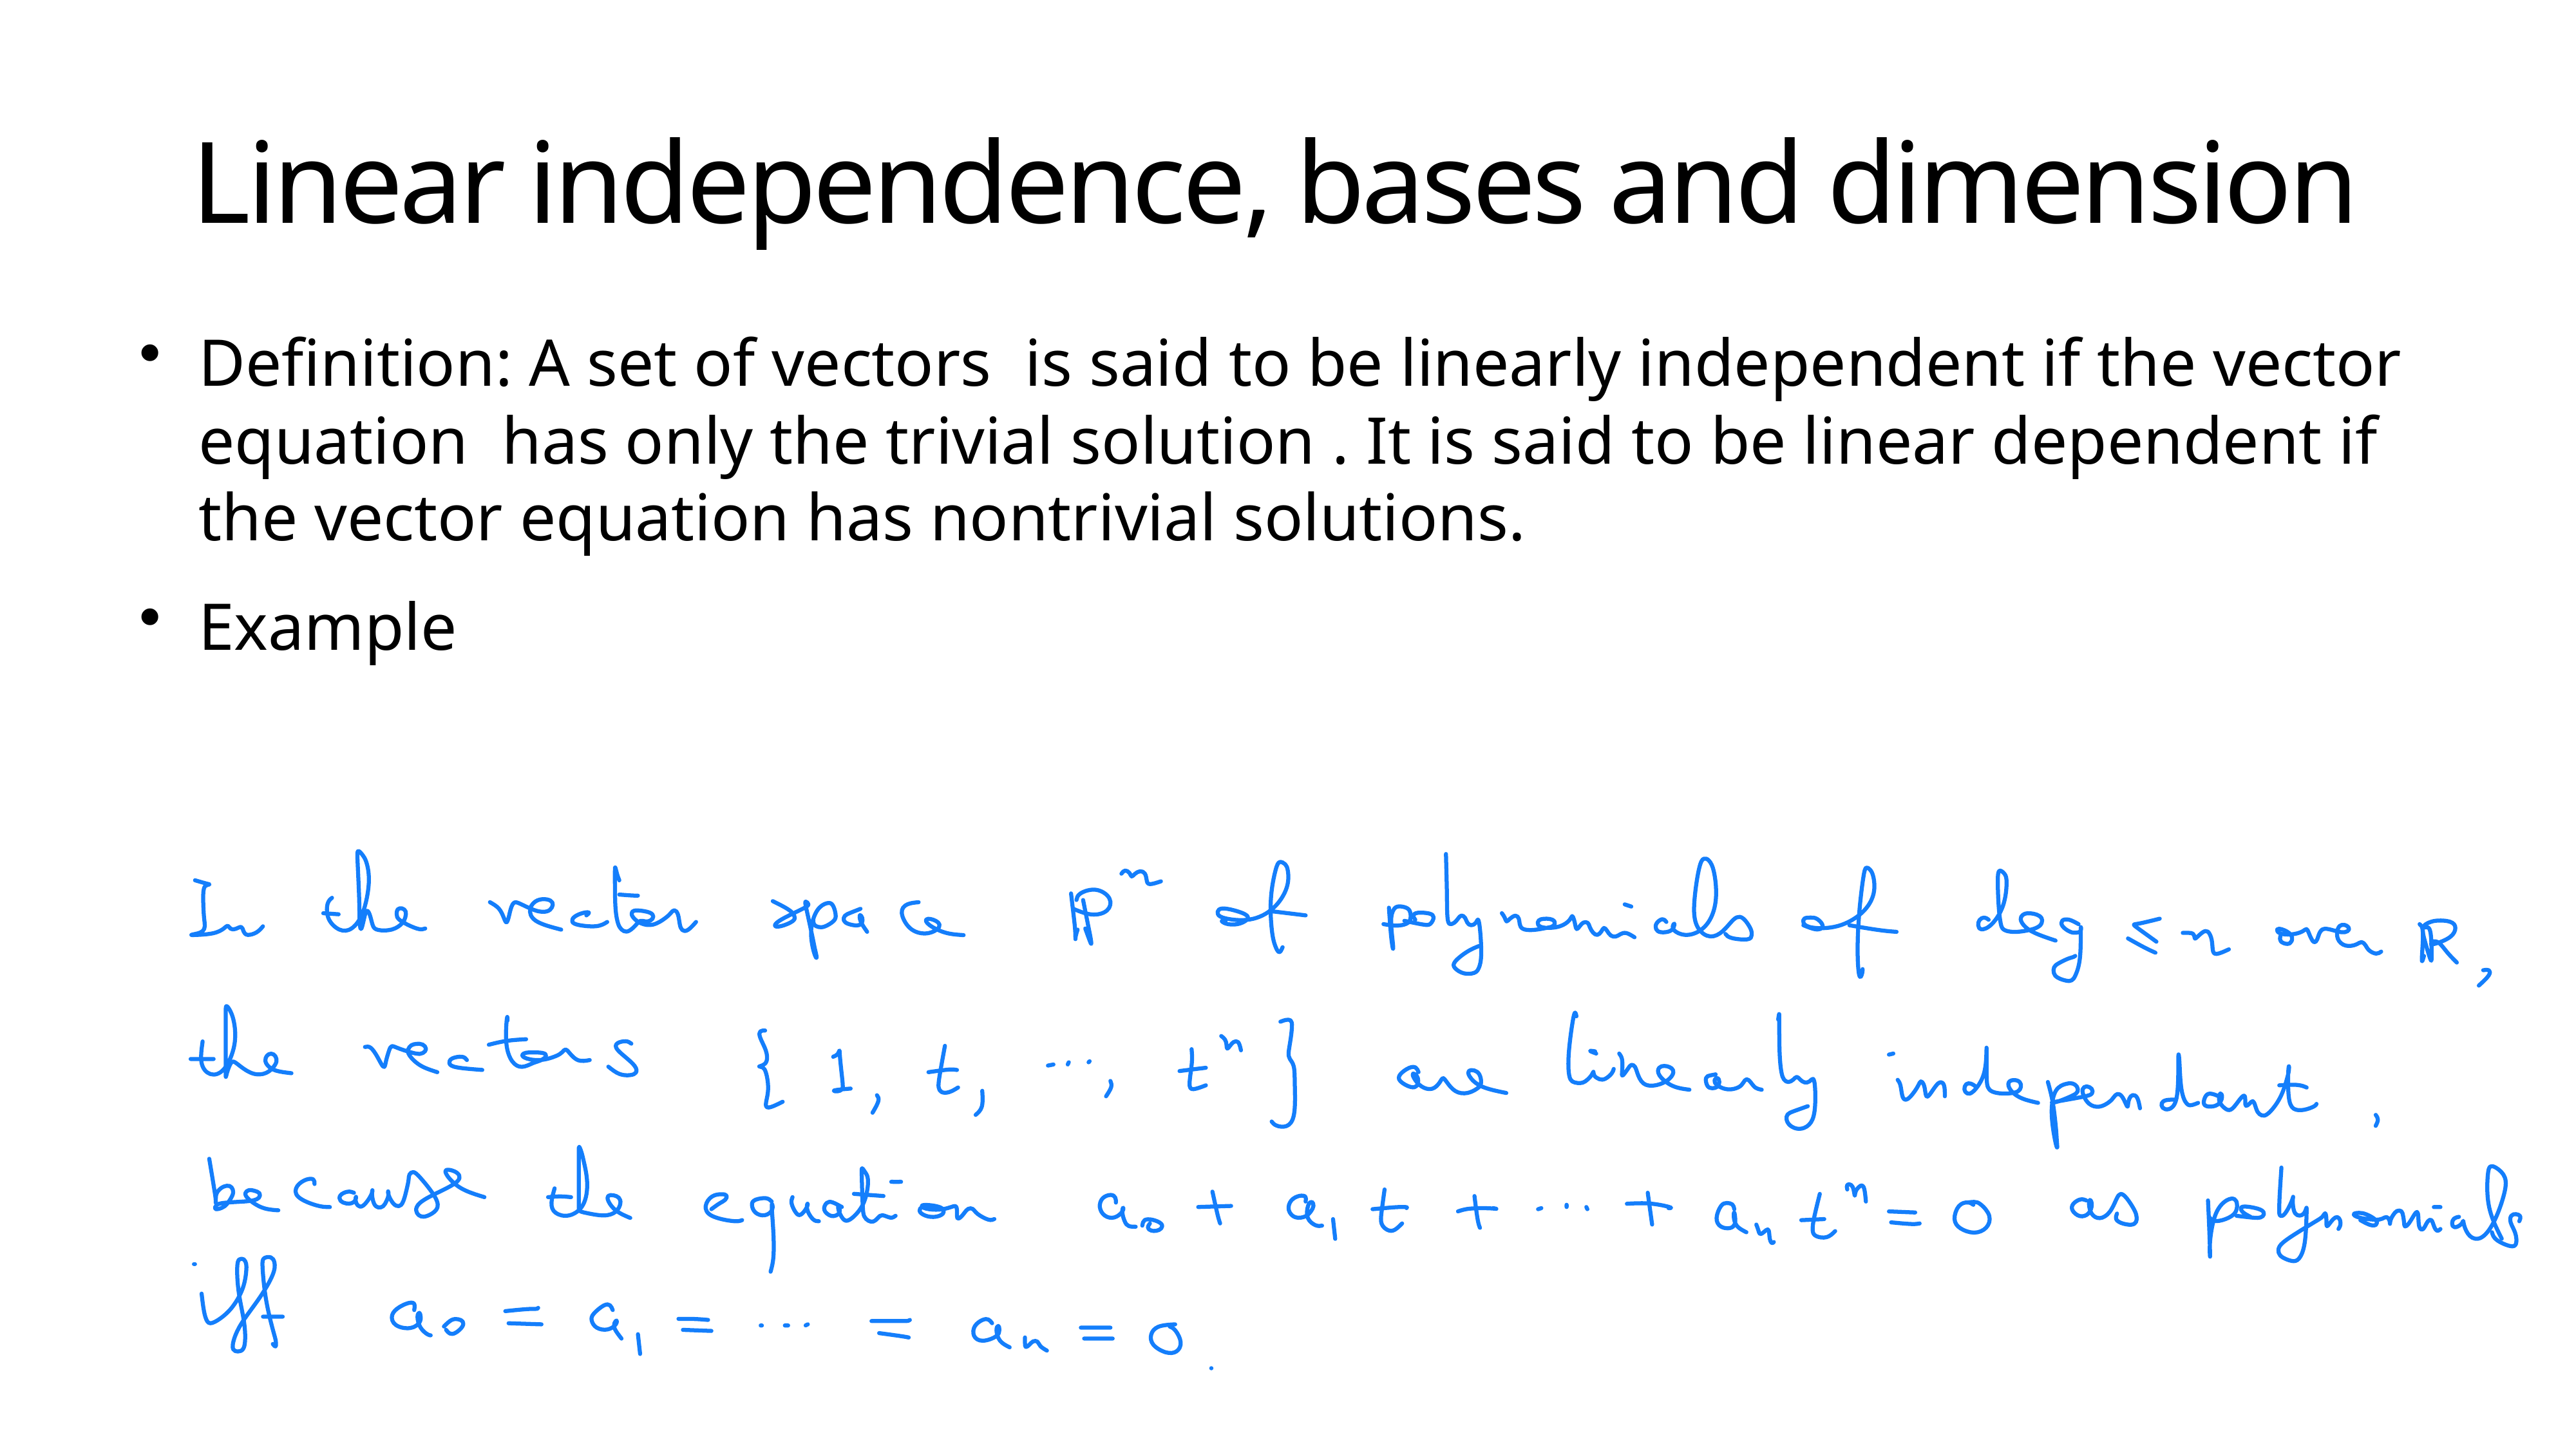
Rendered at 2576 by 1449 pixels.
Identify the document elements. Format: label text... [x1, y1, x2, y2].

title Linear independence, bases and dimension [133, 85, 2443, 251]
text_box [190, 851, 2521, 1368]
